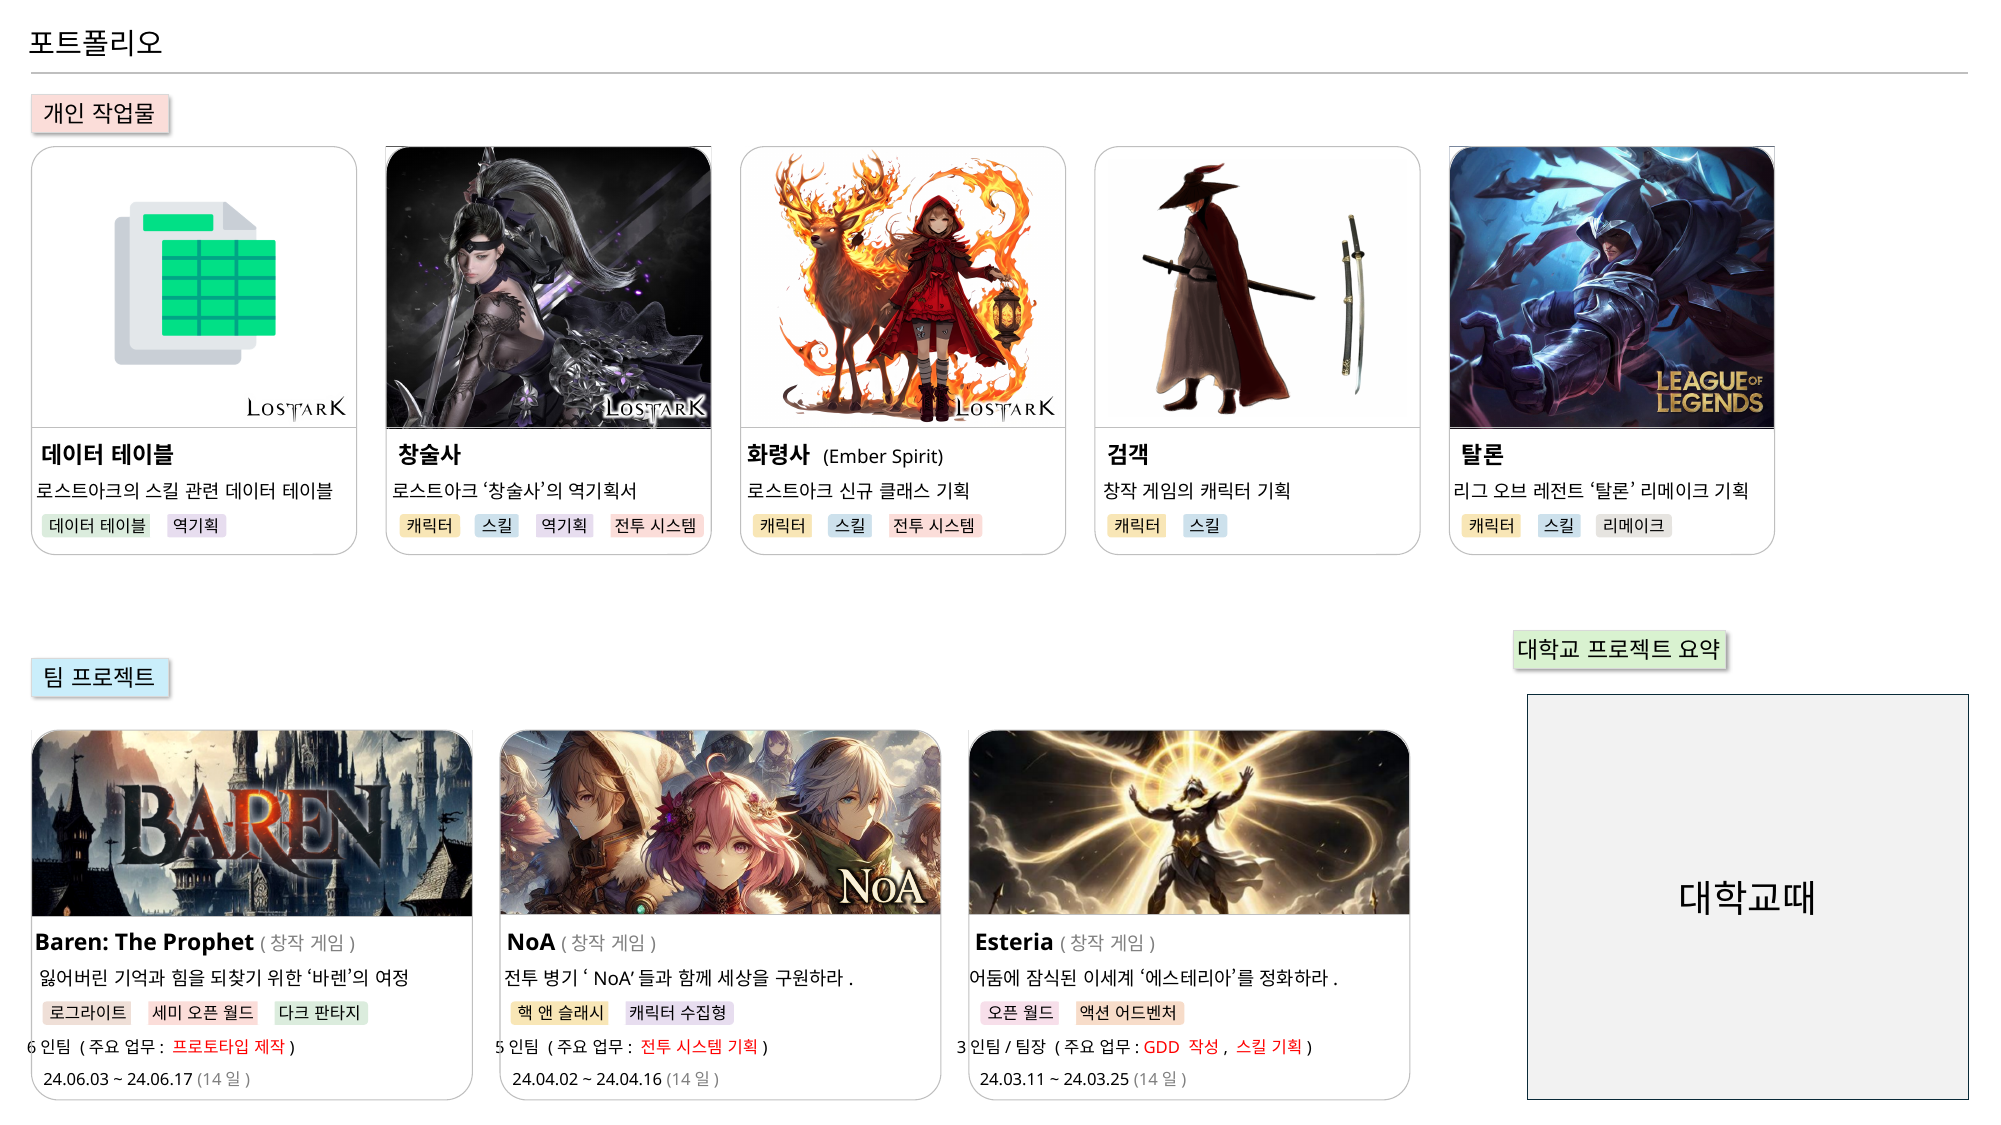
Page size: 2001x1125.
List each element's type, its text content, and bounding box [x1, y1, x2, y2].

text_box 포트폴리오 [29, 25, 164, 61]
picture [835, 866, 931, 906]
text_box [31, 657, 169, 697]
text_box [1448, 146, 1776, 556]
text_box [385, 146, 712, 556]
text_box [30, 729, 474, 1101]
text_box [499, 729, 942, 914]
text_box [740, 146, 1067, 556]
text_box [499, 916, 942, 1101]
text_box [31, 94, 169, 133]
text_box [1094, 146, 1421, 556]
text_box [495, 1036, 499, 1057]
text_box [30, 146, 358, 556]
text_box 대학교때 [1526, 693, 1970, 1101]
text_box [1513, 630, 1726, 669]
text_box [968, 729, 1411, 1101]
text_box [513, 1000, 731, 1026]
